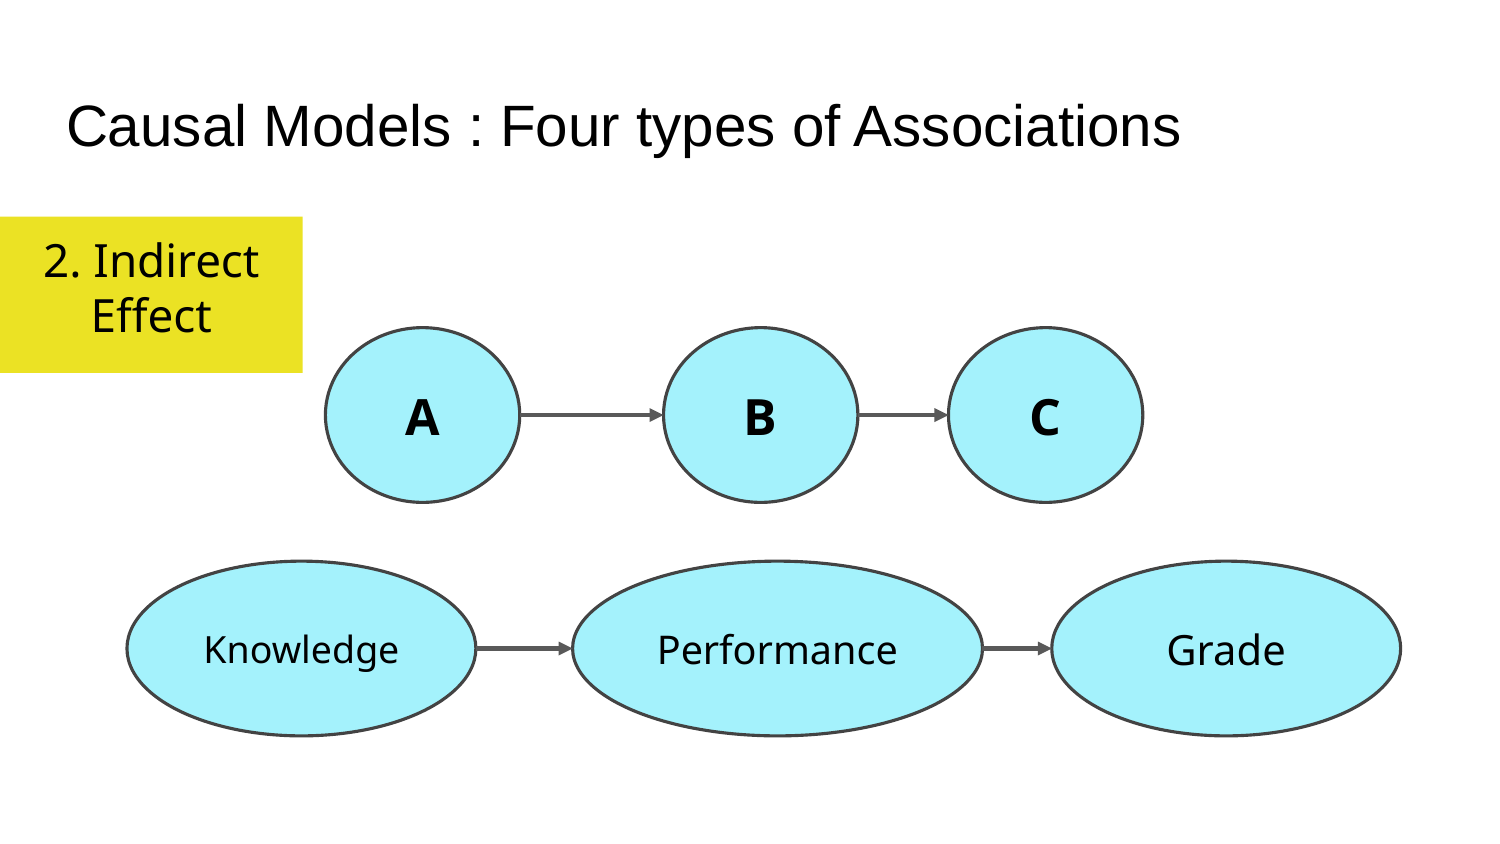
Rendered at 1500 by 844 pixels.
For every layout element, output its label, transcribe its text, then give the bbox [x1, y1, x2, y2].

text_box Performance [572, 561, 983, 736]
text_box A [325, 327, 520, 503]
text_box Grade [1051, 561, 1401, 736]
text_box Knowledge [126, 561, 476, 736]
text_box C [948, 327, 1143, 503]
text_box B [663, 327, 858, 503]
title Causal Models : Four types of Associations [51, 72, 1449, 167]
text_box 2. Indirect Effect [0, 216, 303, 373]
